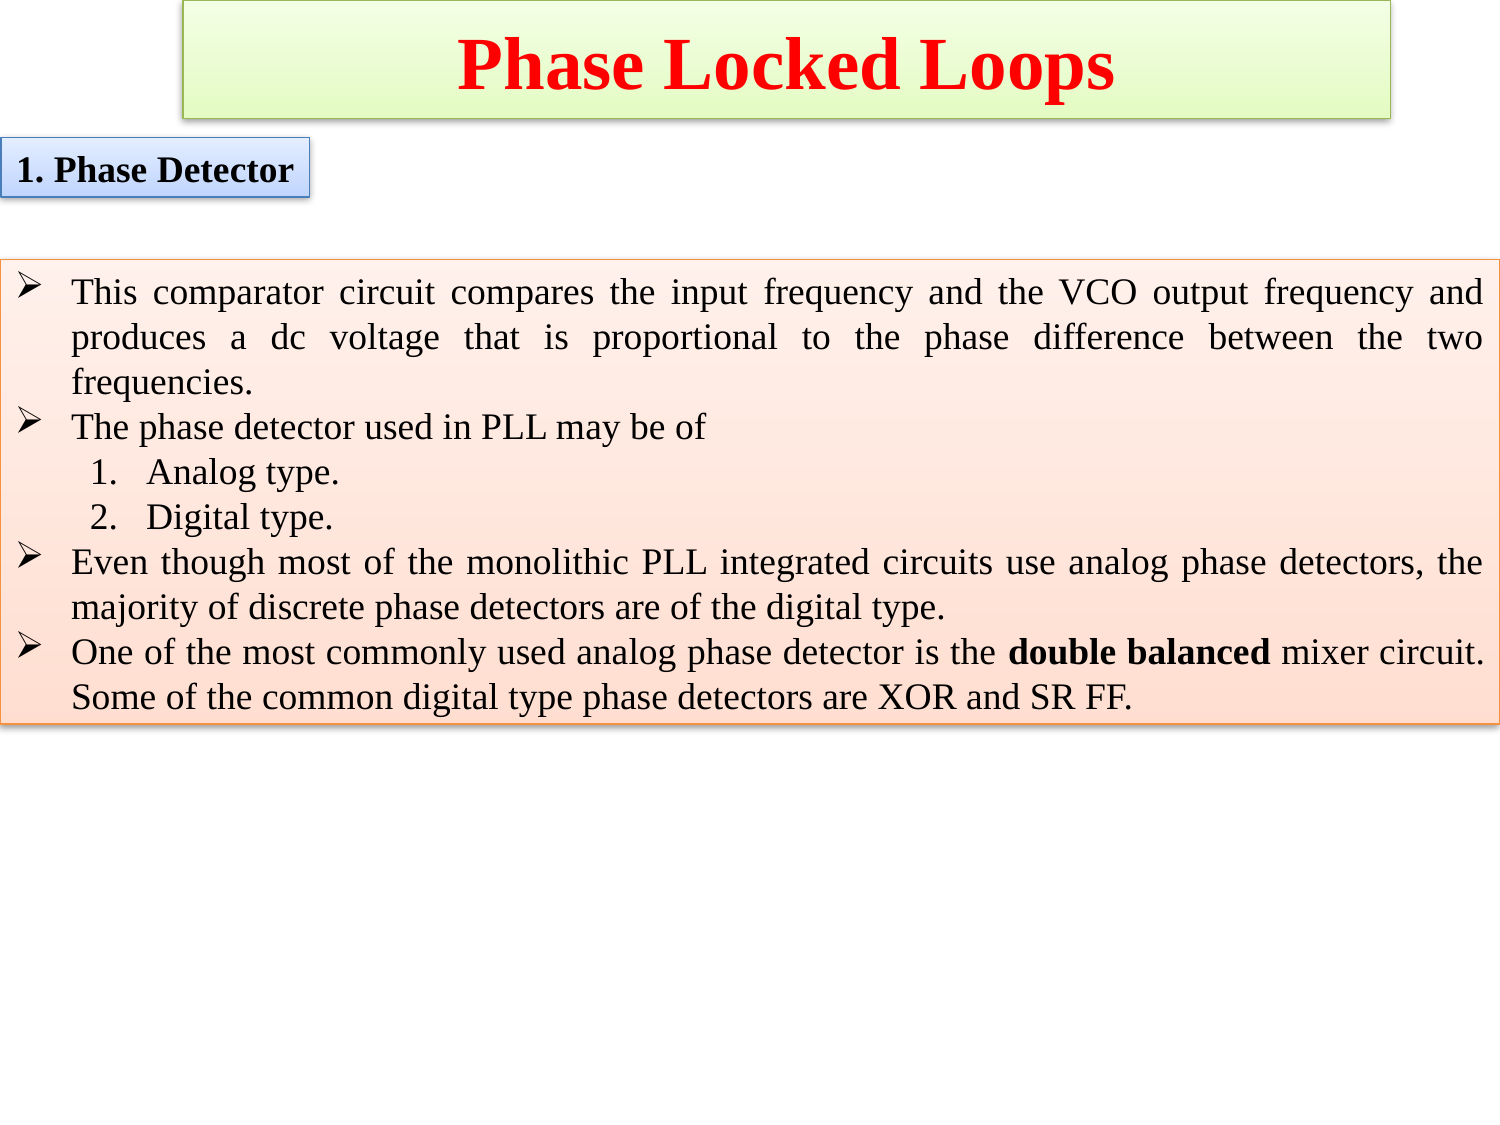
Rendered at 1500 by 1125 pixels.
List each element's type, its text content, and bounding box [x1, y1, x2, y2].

text_box Phase Locked Loops [182, 0, 1391, 119]
text_box 1. Phase Detector [0, 137, 310, 198]
text_box This comparator circuit compares the input frequency and the VCO output frequency and produces a dc voltage that is proportional to the phase difference between the two frequencies. The phase detector used in PLL may be of Analog type. Digital type. Even though most of the monolithic PLL integrated circuits use analog phase detectors, the majority of discrete phase detectors are of the digital type. One of the most commonly used analog phase detector is the double balanced mixer circuit. Some of the common digital type phase detectors are XOR and SR FF. [0, 259, 1500, 725]
